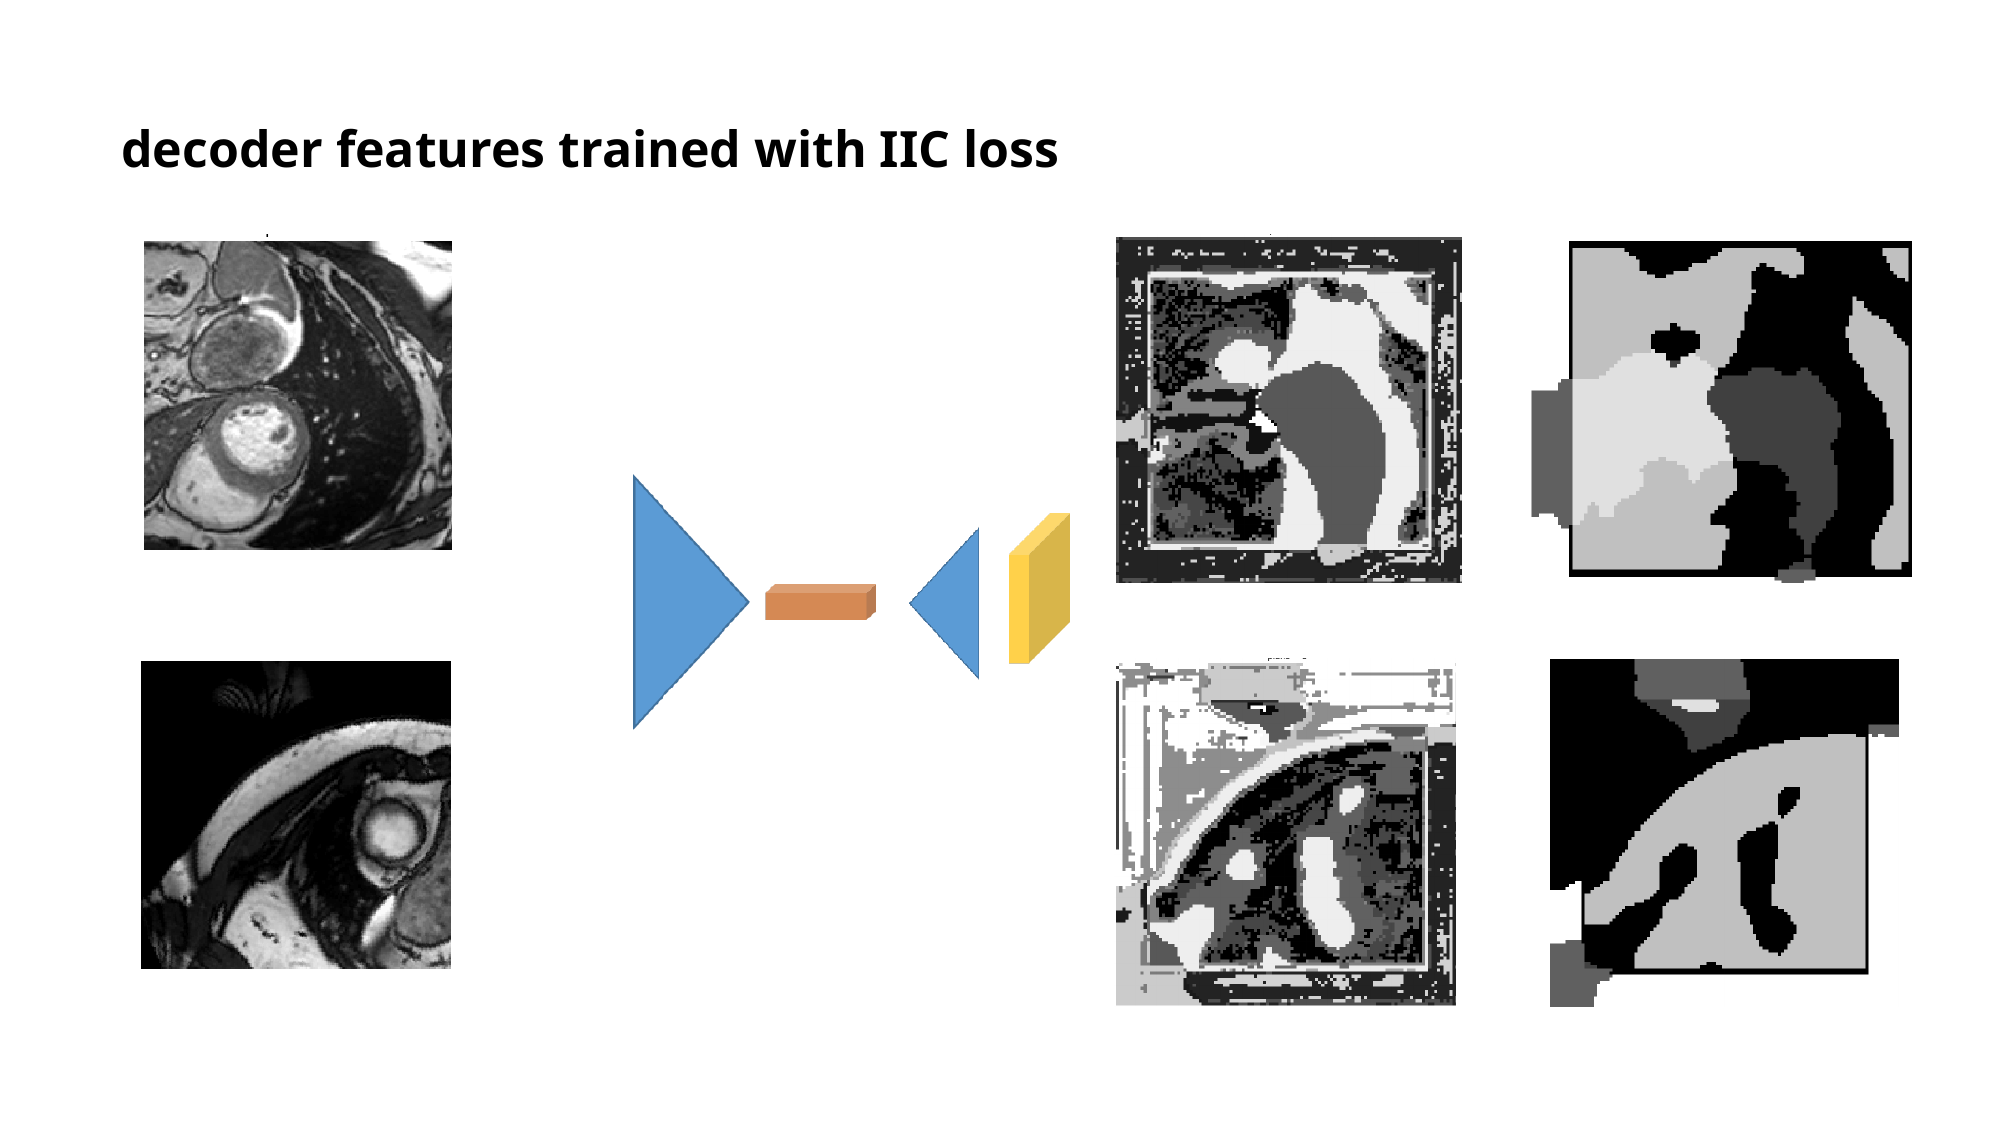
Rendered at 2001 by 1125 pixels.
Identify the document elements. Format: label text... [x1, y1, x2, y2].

picture [633, 474, 1070, 730]
picture [141, 658, 452, 972]
picture [1114, 234, 1462, 583]
title decoder features trained with IIC loss [106, 42, 1832, 260]
picture [141, 234, 452, 552]
picture [1524, 227, 1925, 583]
picture [1114, 658, 1456, 1007]
picture [1550, 658, 1899, 1007]
